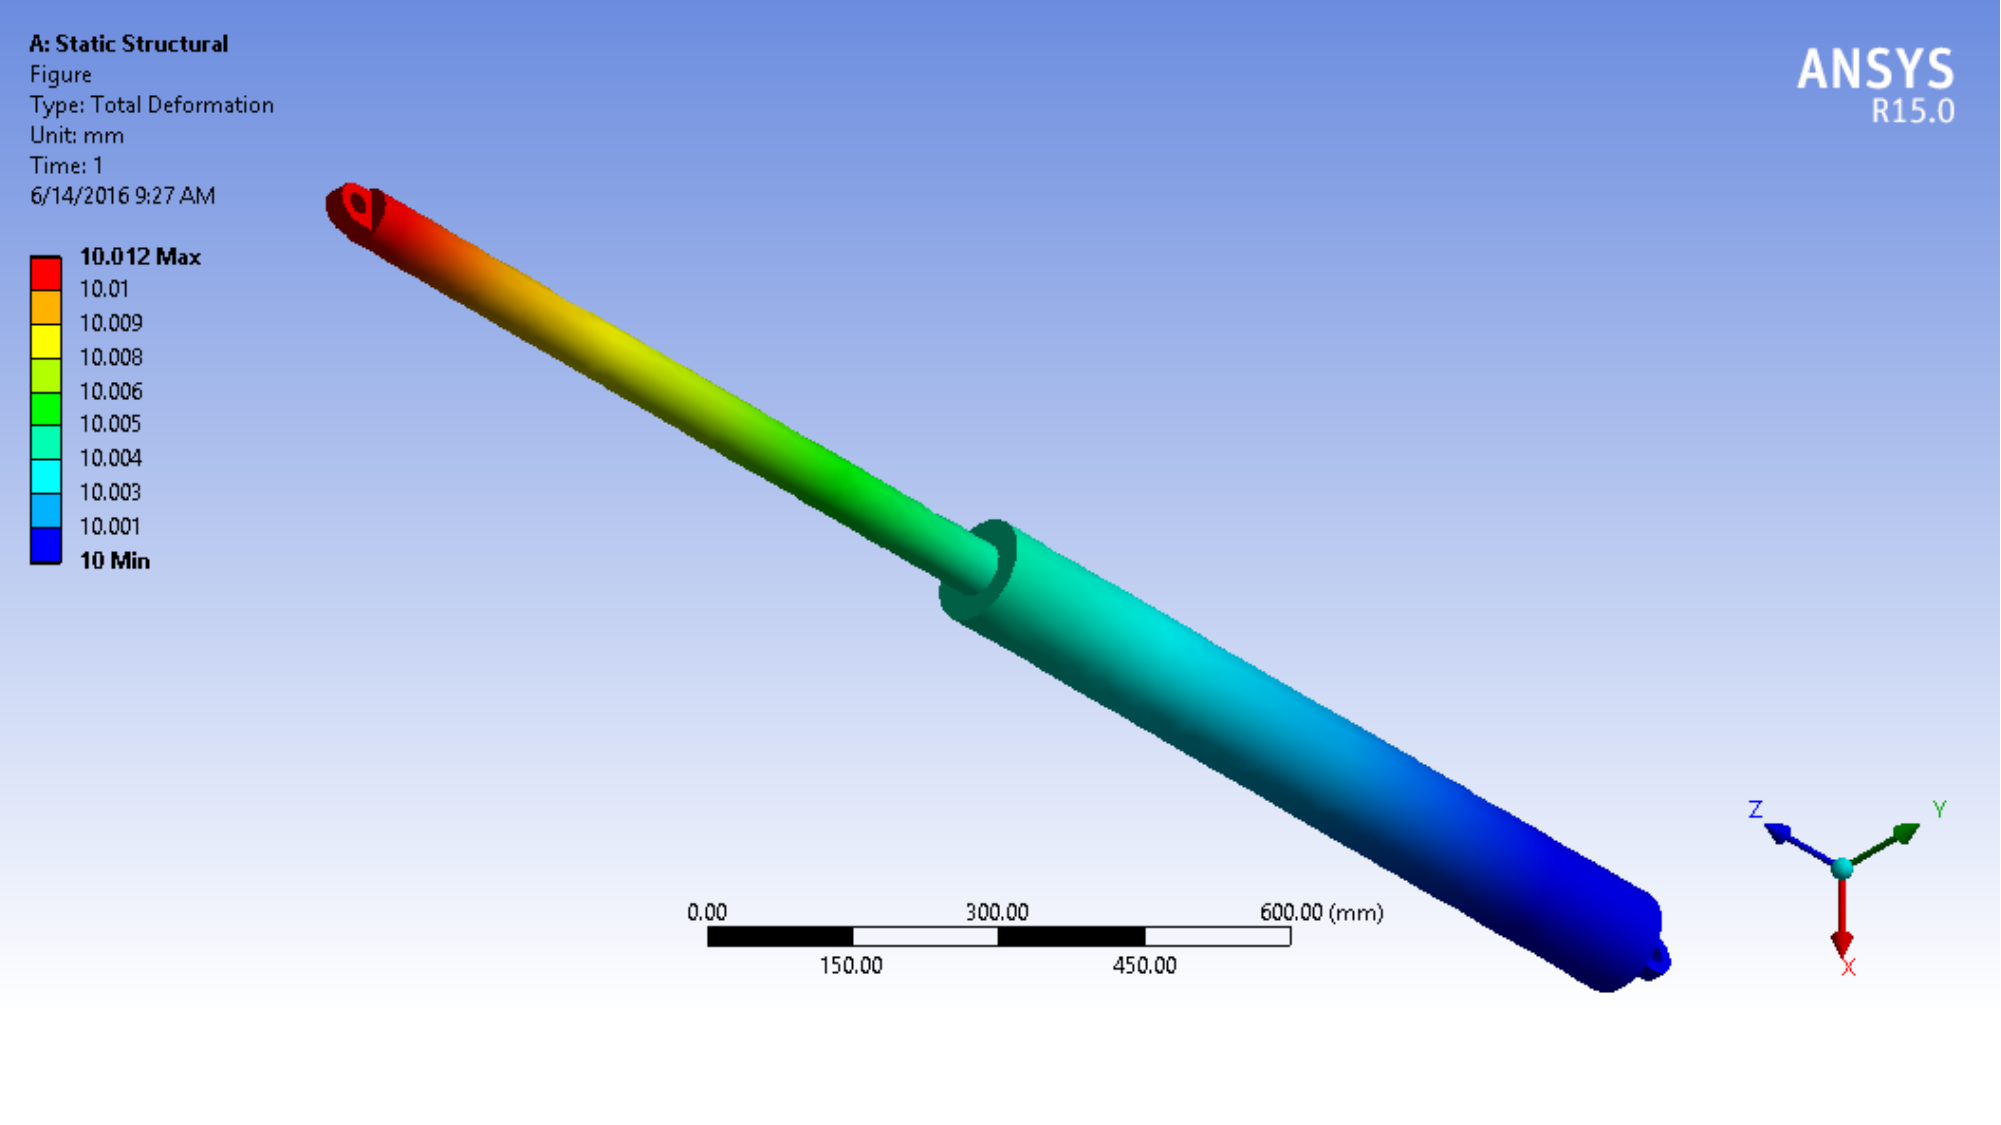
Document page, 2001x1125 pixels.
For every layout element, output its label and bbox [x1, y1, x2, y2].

picture [0, 0, 2000, 1012]
